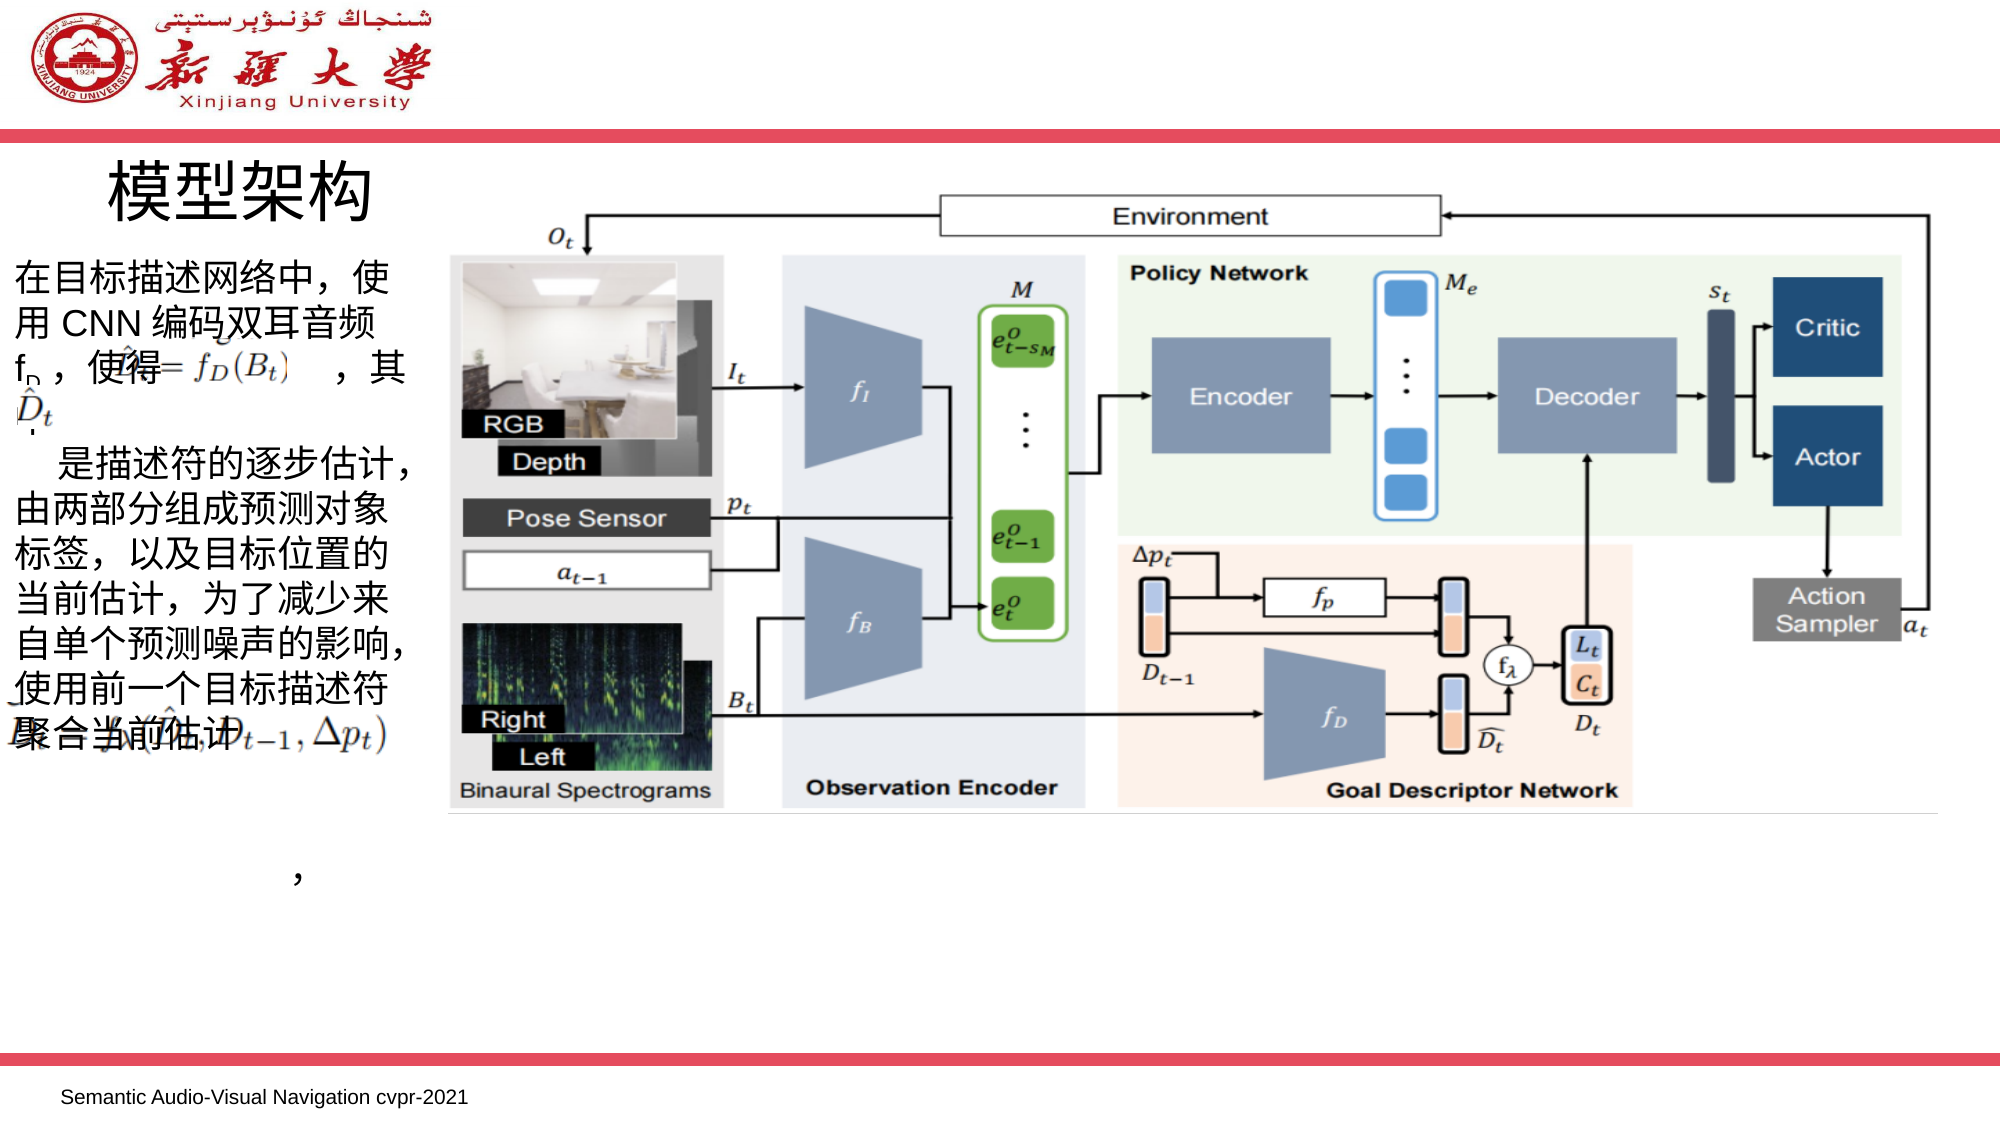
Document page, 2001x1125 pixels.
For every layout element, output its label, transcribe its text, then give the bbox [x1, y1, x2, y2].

picture [18, 384, 60, 430]
text_box [0, 1053, 2000, 1066]
text_box 在目标描述网络中，使用CNN编码双耳音频fD，使得 ，其中 是描述符的逐步估计，由两部分组成预测对象标签，以及目标位置的当前估计，为了减少来自单个预测噪声的影响，使用前一个目标描述符聚合当前估计 ， [0, 246, 438, 1033]
text_box [0, 129, 2000, 143]
text_box Semantic Audio-Visual Navigation cvpr-2021 [45, 1075, 1920, 1116]
picture [448, 190, 1938, 816]
picture [109, 337, 287, 386]
text_box 模型架构 [0, 142, 481, 226]
picture [0, 0, 482, 131]
picture [5, 702, 398, 760]
